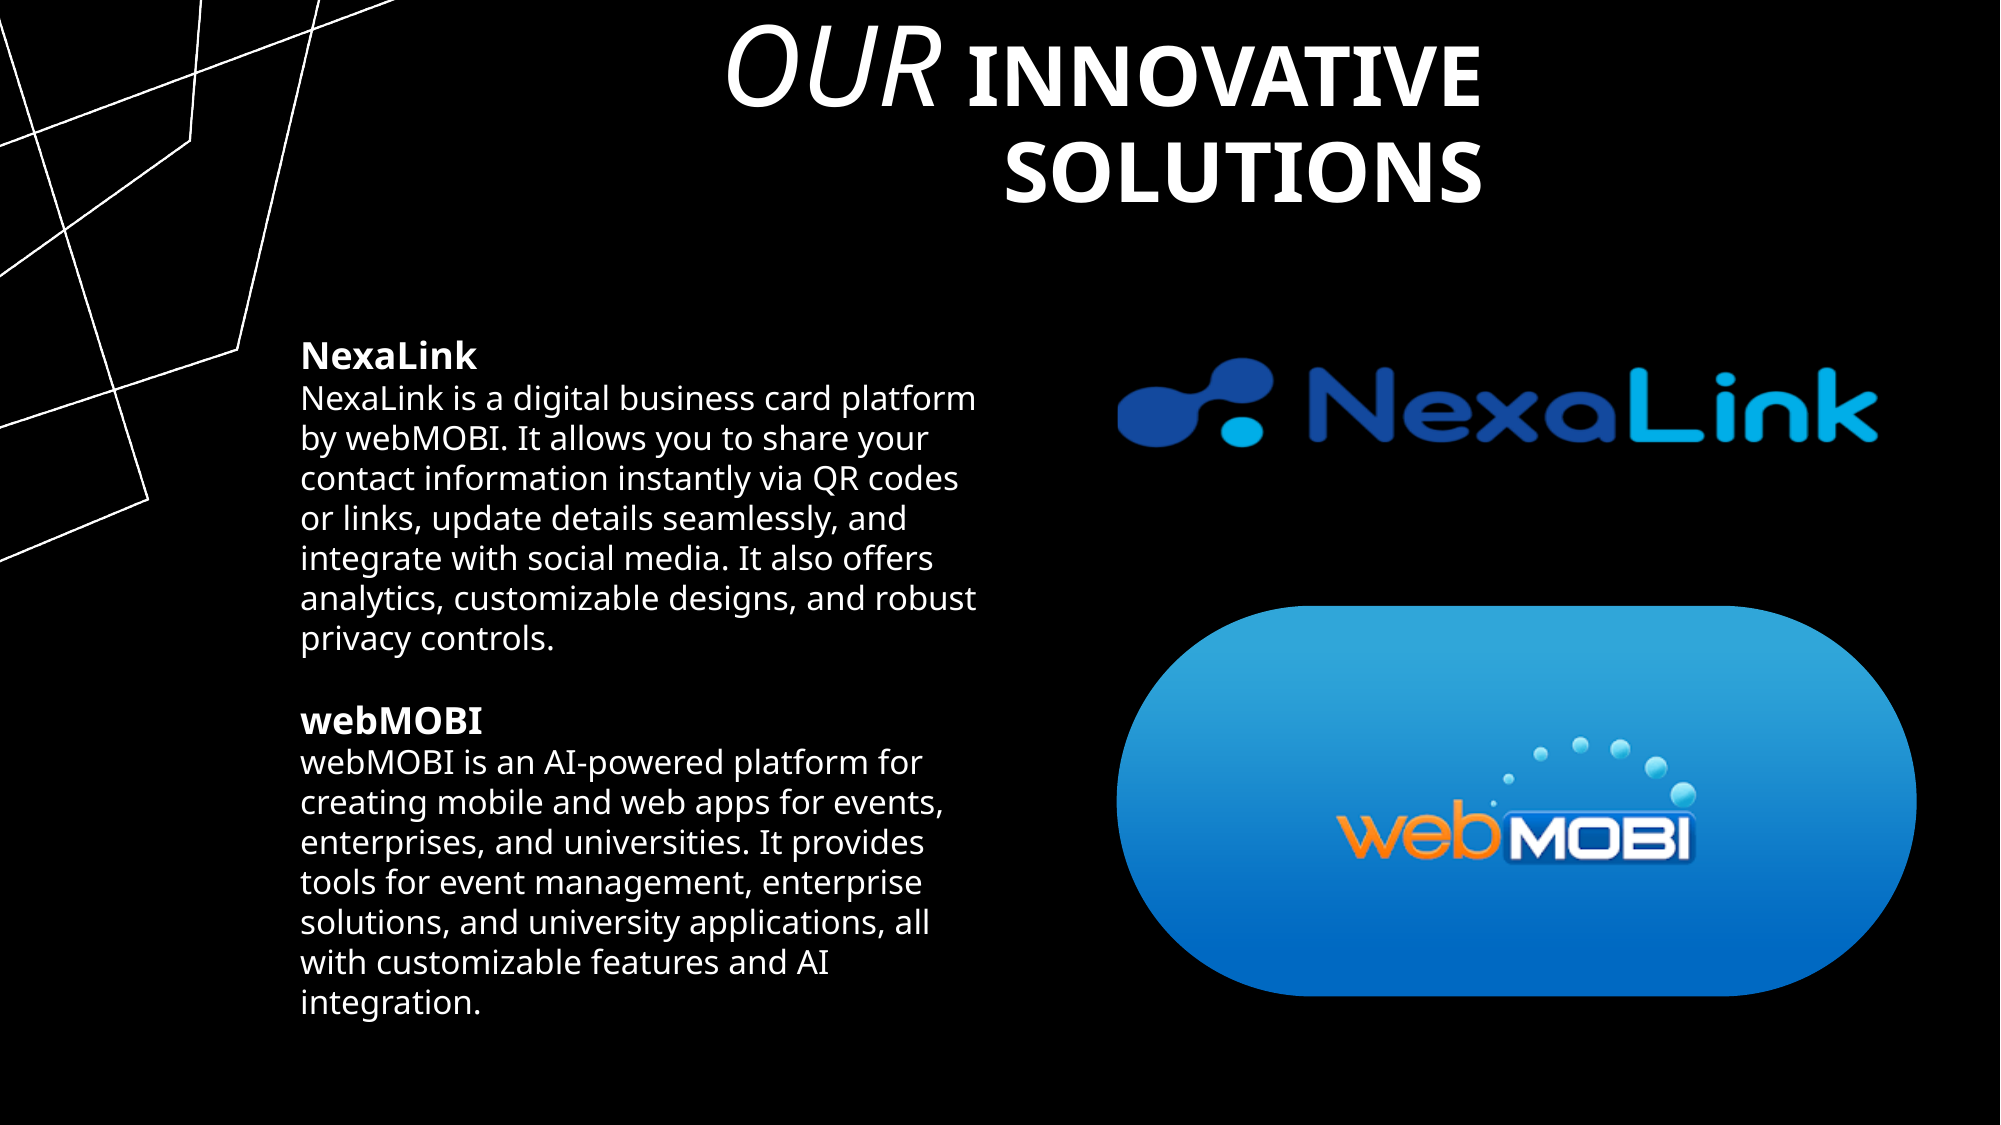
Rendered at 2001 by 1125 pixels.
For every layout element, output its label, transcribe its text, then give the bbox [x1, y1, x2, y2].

title Our Innovative Solutions [273, 0, 998, 228]
picture [998, 0, 2000, 1125]
picture [0, 0, 696, 620]
text_box NexaLink NexaLink is a digital business card platform by webMOBI. It allows you to share your contact information instantly via QR codes or links, update details seamlessly, and integrate with social media. It also offers analytics, customizable designs, and robust privacy controls. webMOBI webMOBI is an AI-powered platform for creating mobile and web apps for events, enterprises, and universities. It provides tools for event management, enterprise solutions, and university applications, all with customizable features and AI integration. [285, 324, 998, 1029]
